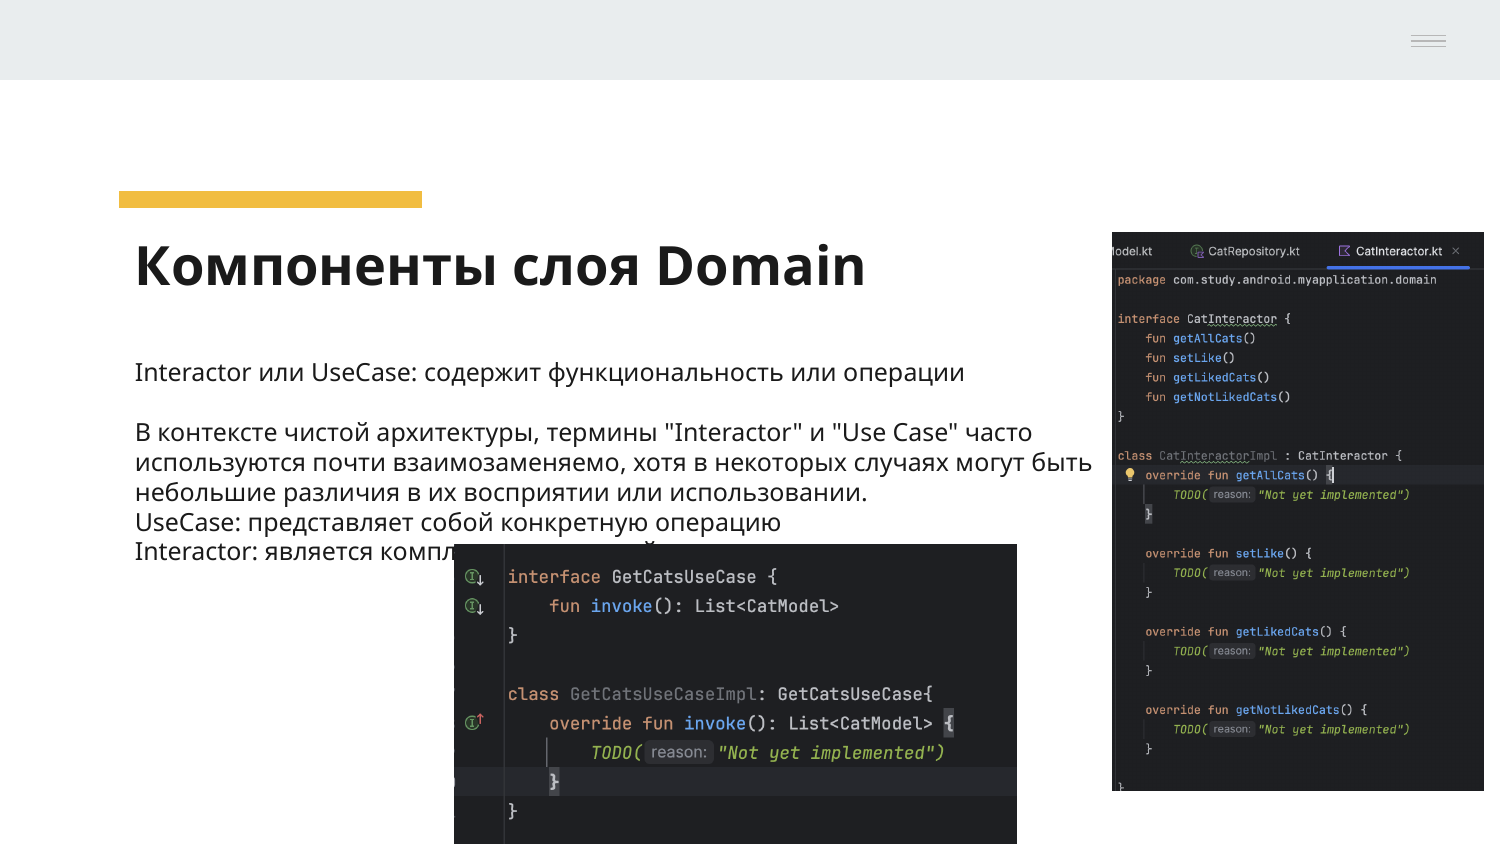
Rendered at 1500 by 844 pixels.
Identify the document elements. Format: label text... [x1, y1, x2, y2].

picture [454, 544, 1017, 844]
picture [1112, 232, 1484, 791]
title Компоненты слоя Domainже его долговечность. Interactor или UseCase: содержит функциональность или операции В контексте чистой архитектуры, термины "Interactor" и "Use Case" часто используются почти взаимозаменяемо, хотя в некоторых случаях могут быть небольшие различия в их восприятии или использовании. UseCase: представляет собой конкретную операцию Interactor: является комплексом операций над сущностью [119, 216, 1113, 763]
picture [119, 190, 422, 208]
